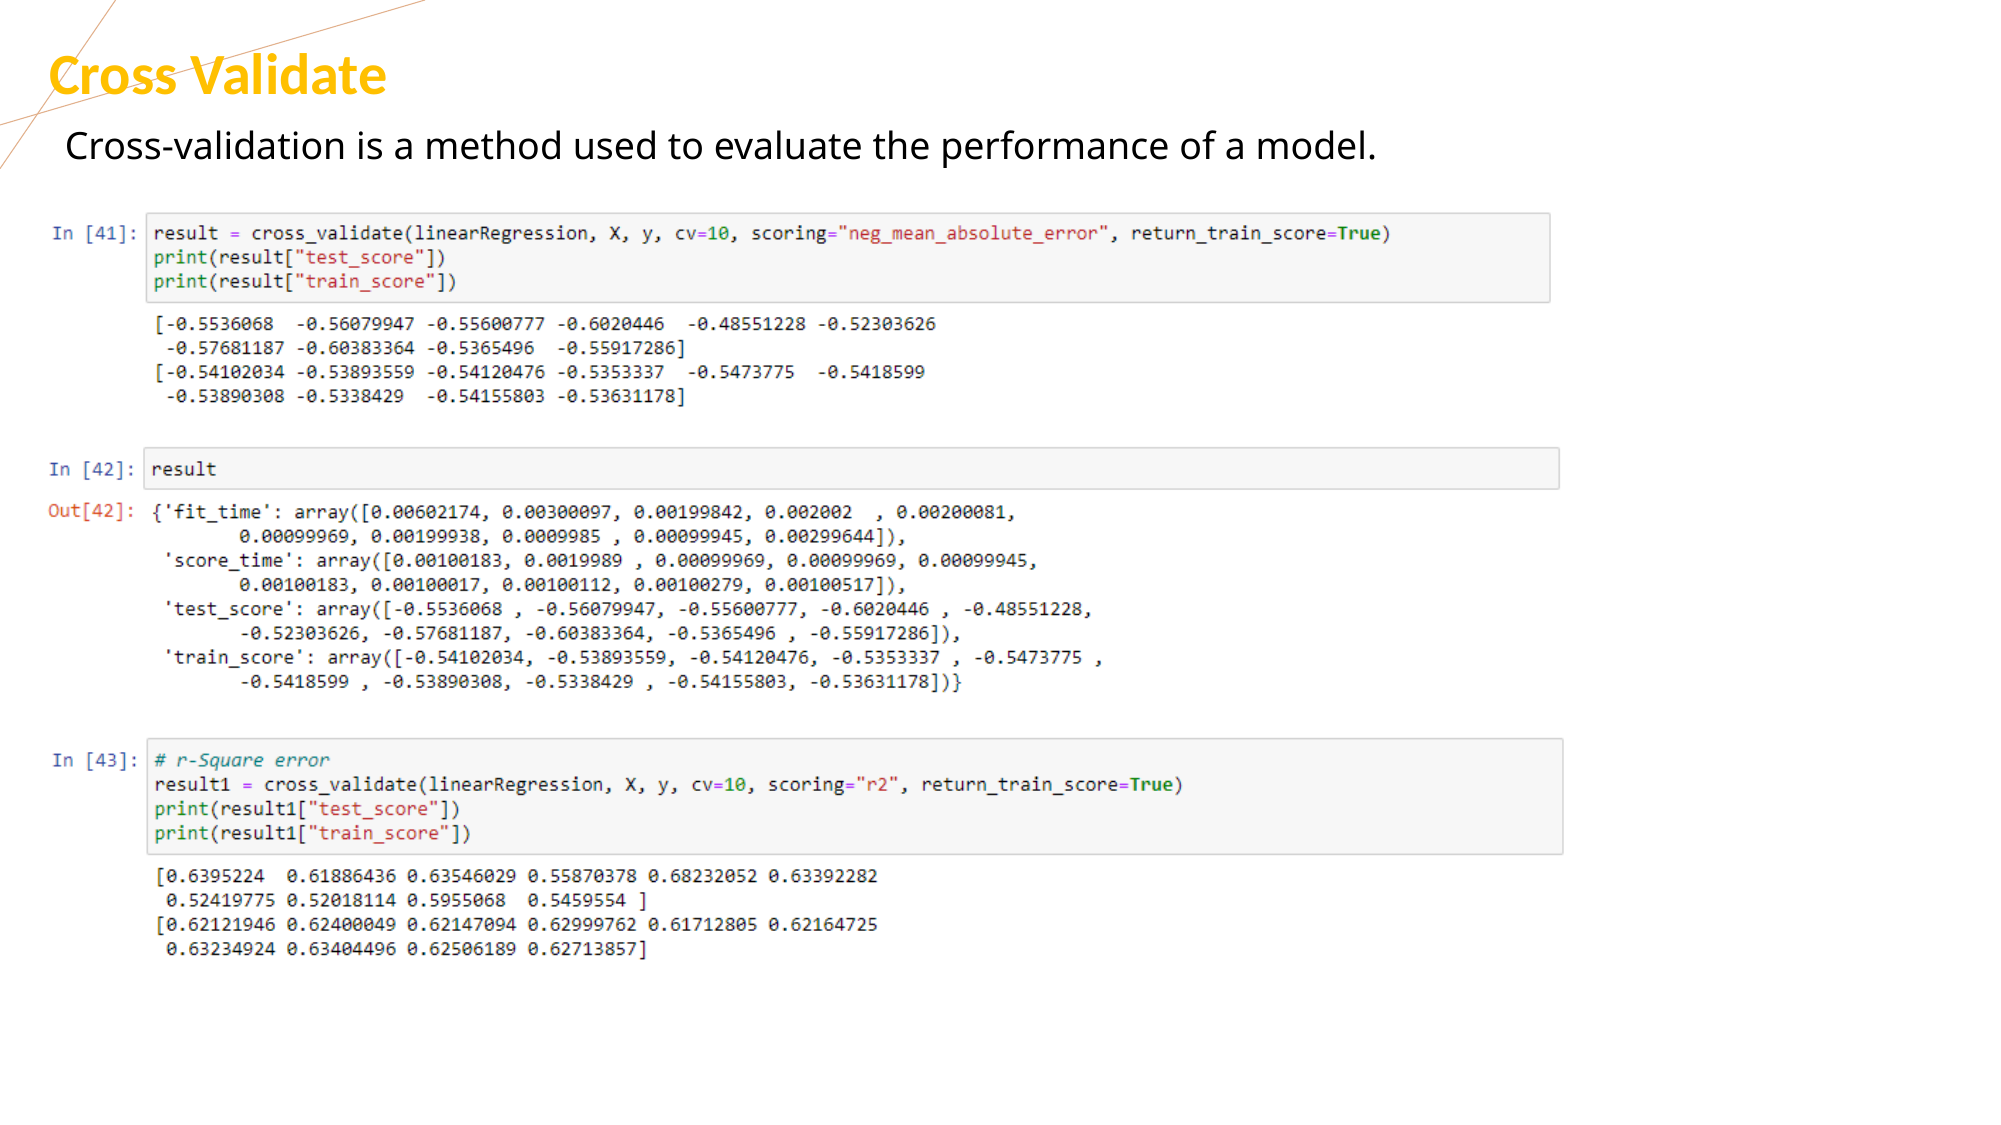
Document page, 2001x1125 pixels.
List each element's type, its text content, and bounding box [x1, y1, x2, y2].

text_box Cross Validate [34, 29, 410, 114]
text_box Cross-validation is a method used to evaluate the performance of a model. [50, 114, 1928, 175]
picture [34, 443, 1563, 698]
picture [50, 731, 1571, 971]
picture [50, 200, 1558, 418]
